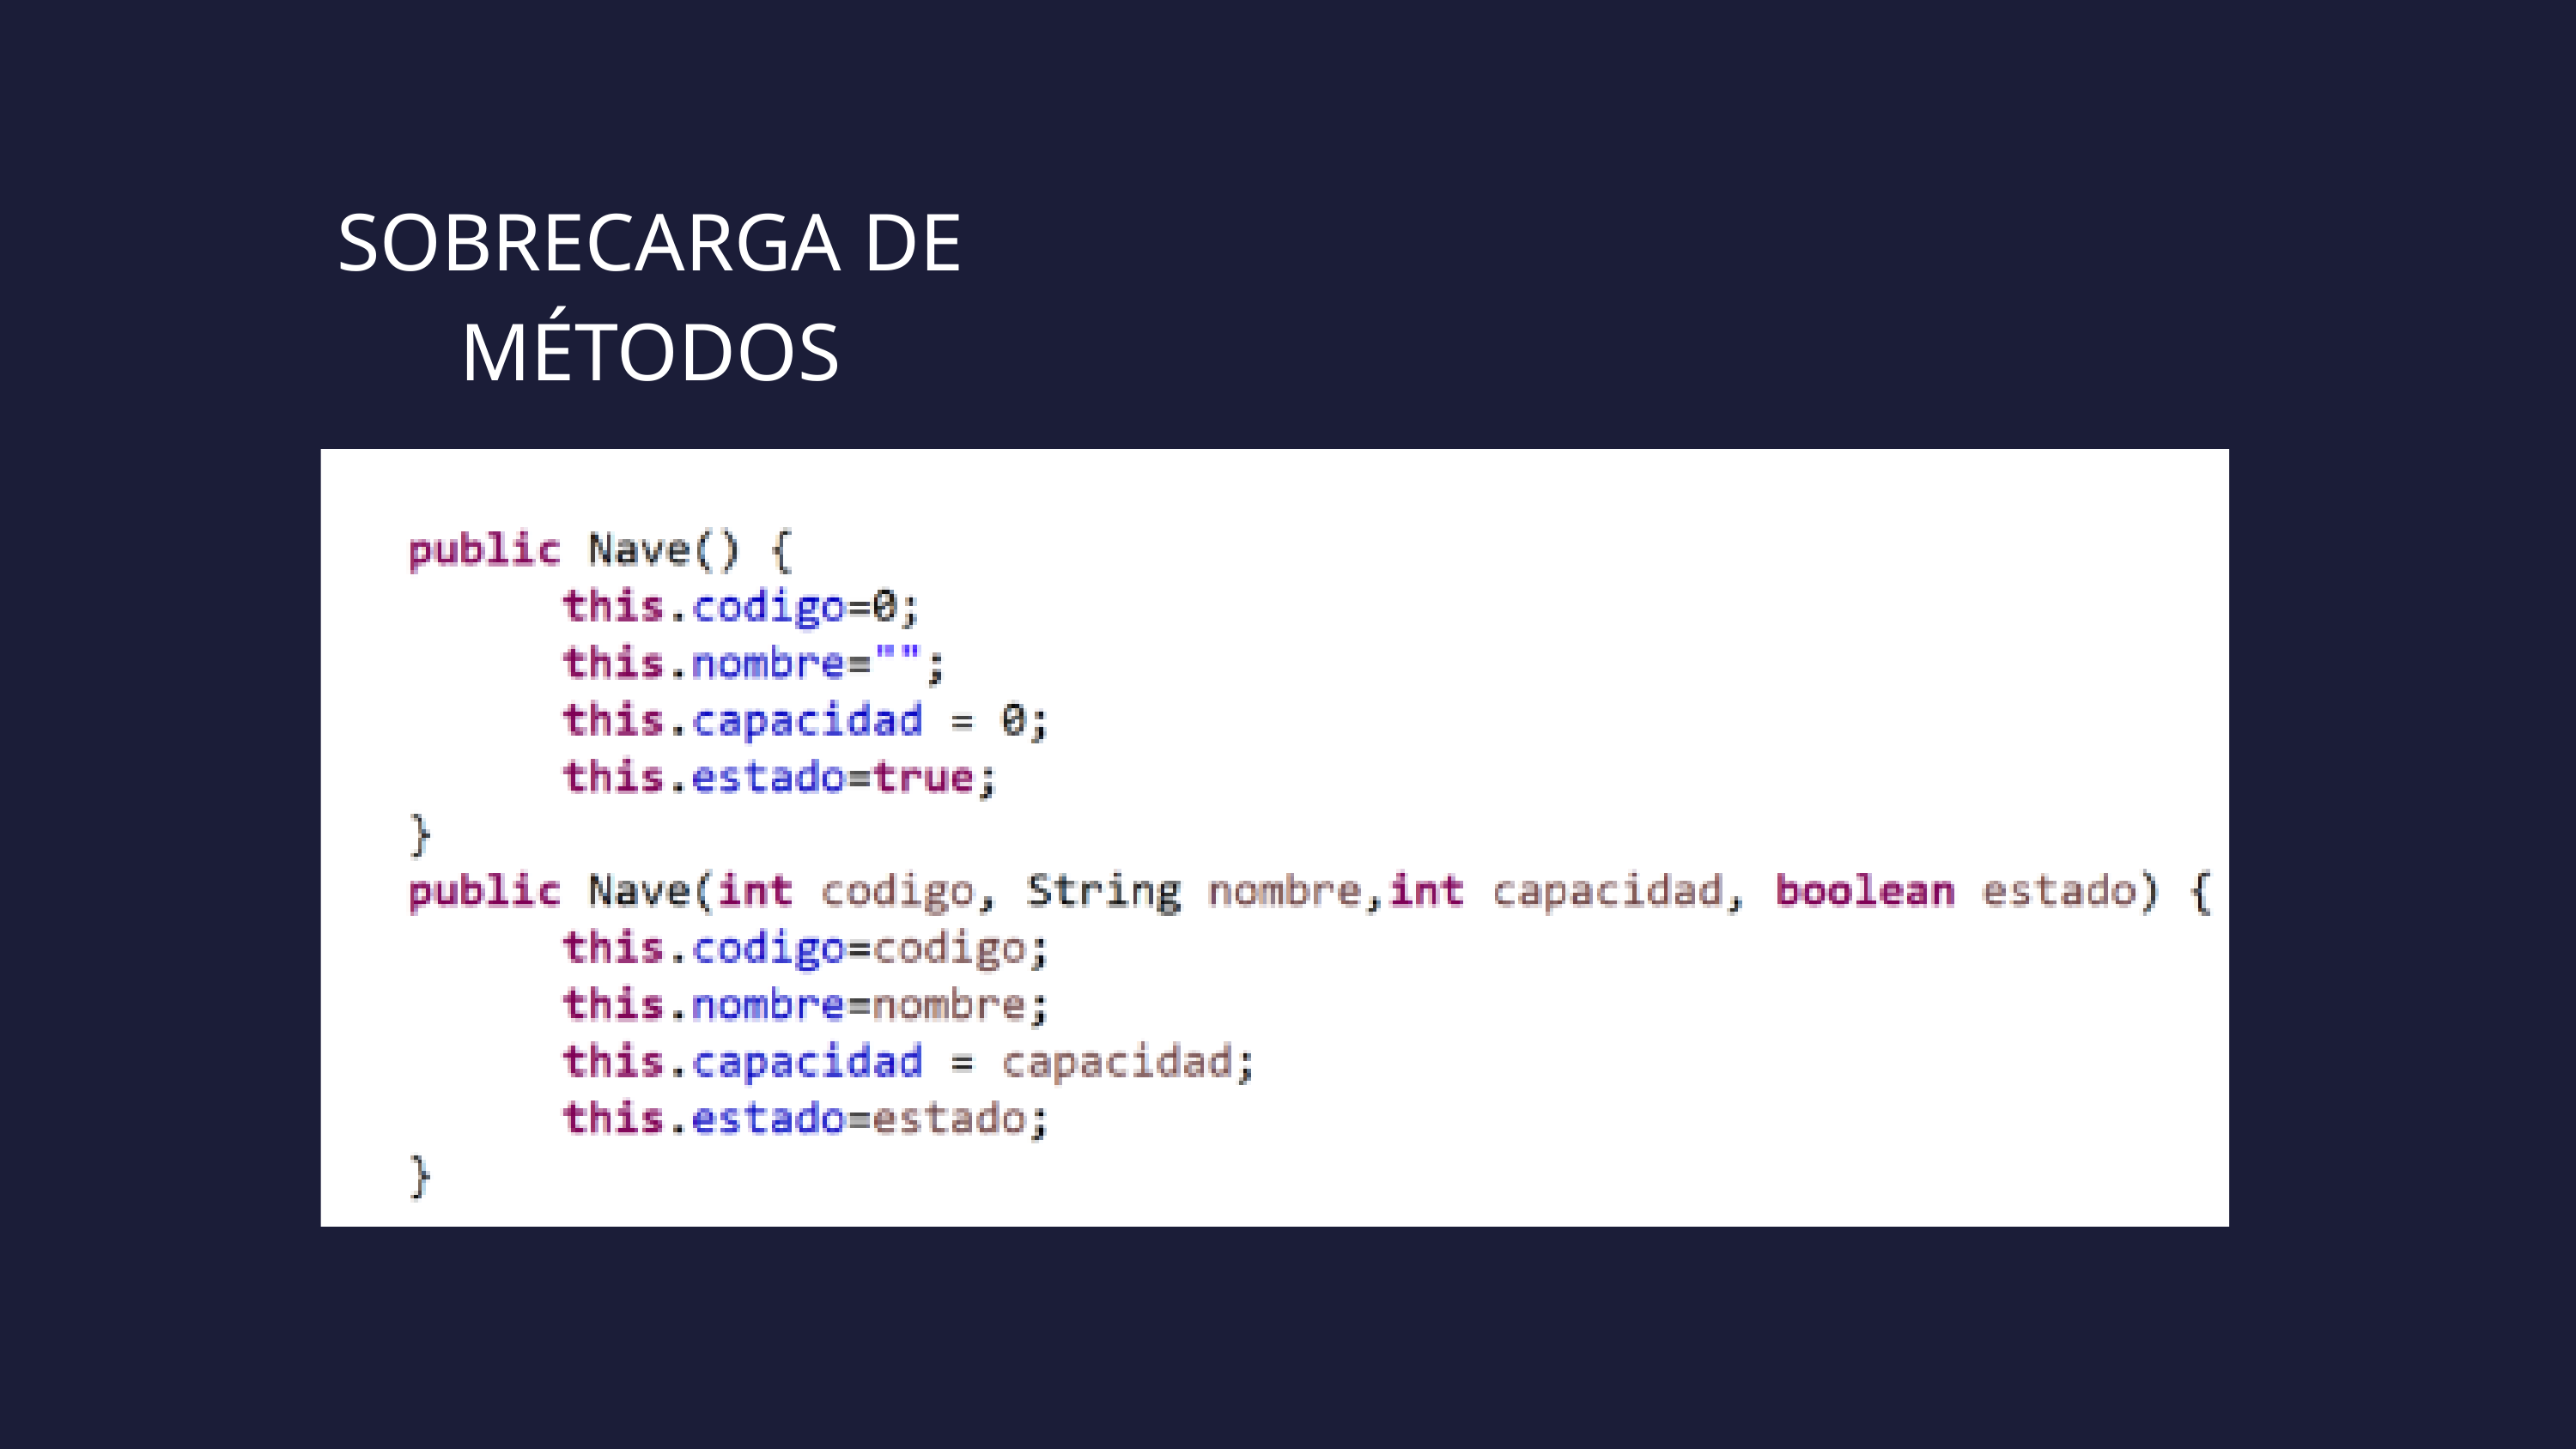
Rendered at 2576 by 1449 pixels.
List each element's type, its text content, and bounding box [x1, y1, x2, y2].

text_box [320, 449, 2230, 1227]
text_box SOBRECARGA DE MÉTODOS [144, 176, 1157, 397]
